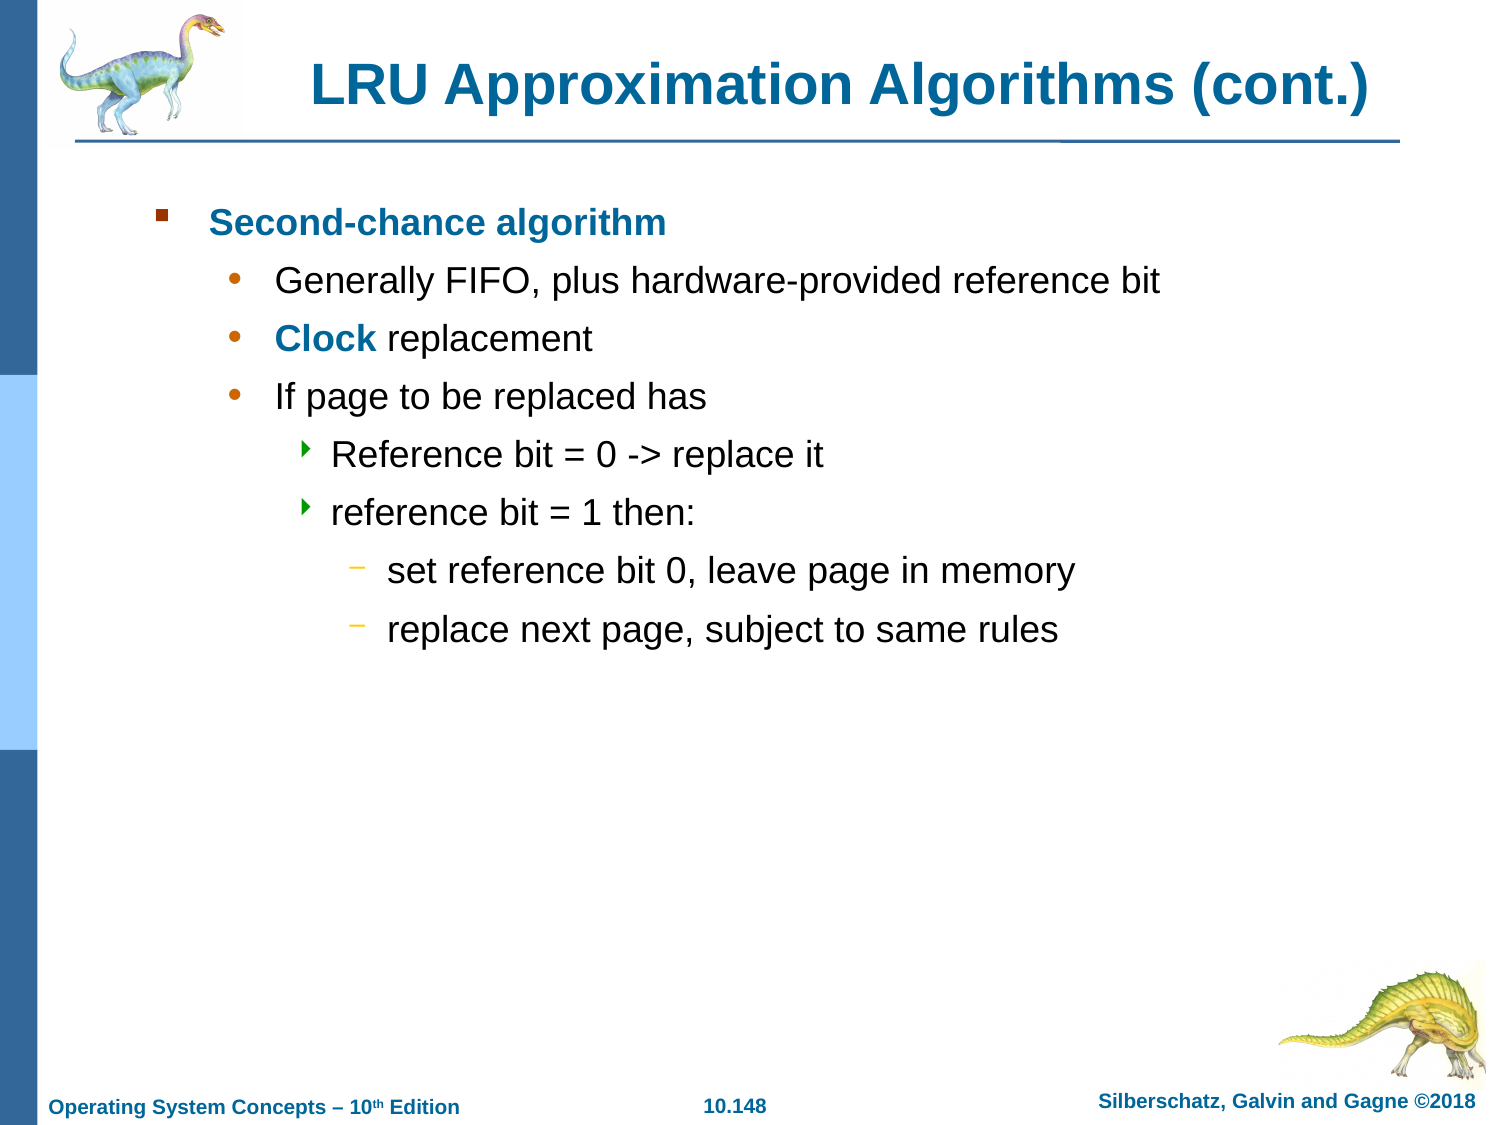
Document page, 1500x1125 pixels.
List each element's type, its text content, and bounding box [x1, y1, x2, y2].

list Second-chance algorithm Generally FIFO, plus hardware-provided reference bit Clock replacement If page to be replaced has Reference bit = 0 -> replace it reference bit = 1 then: set reference bit 0, leave page in memory replace next page, subject to same rules [137, 190, 1396, 1035]
picture [46, 0, 243, 149]
picture [1275, 959, 1486, 1090]
title LRU Approximation Algorithms (cont.) [202, 29, 1478, 124]
